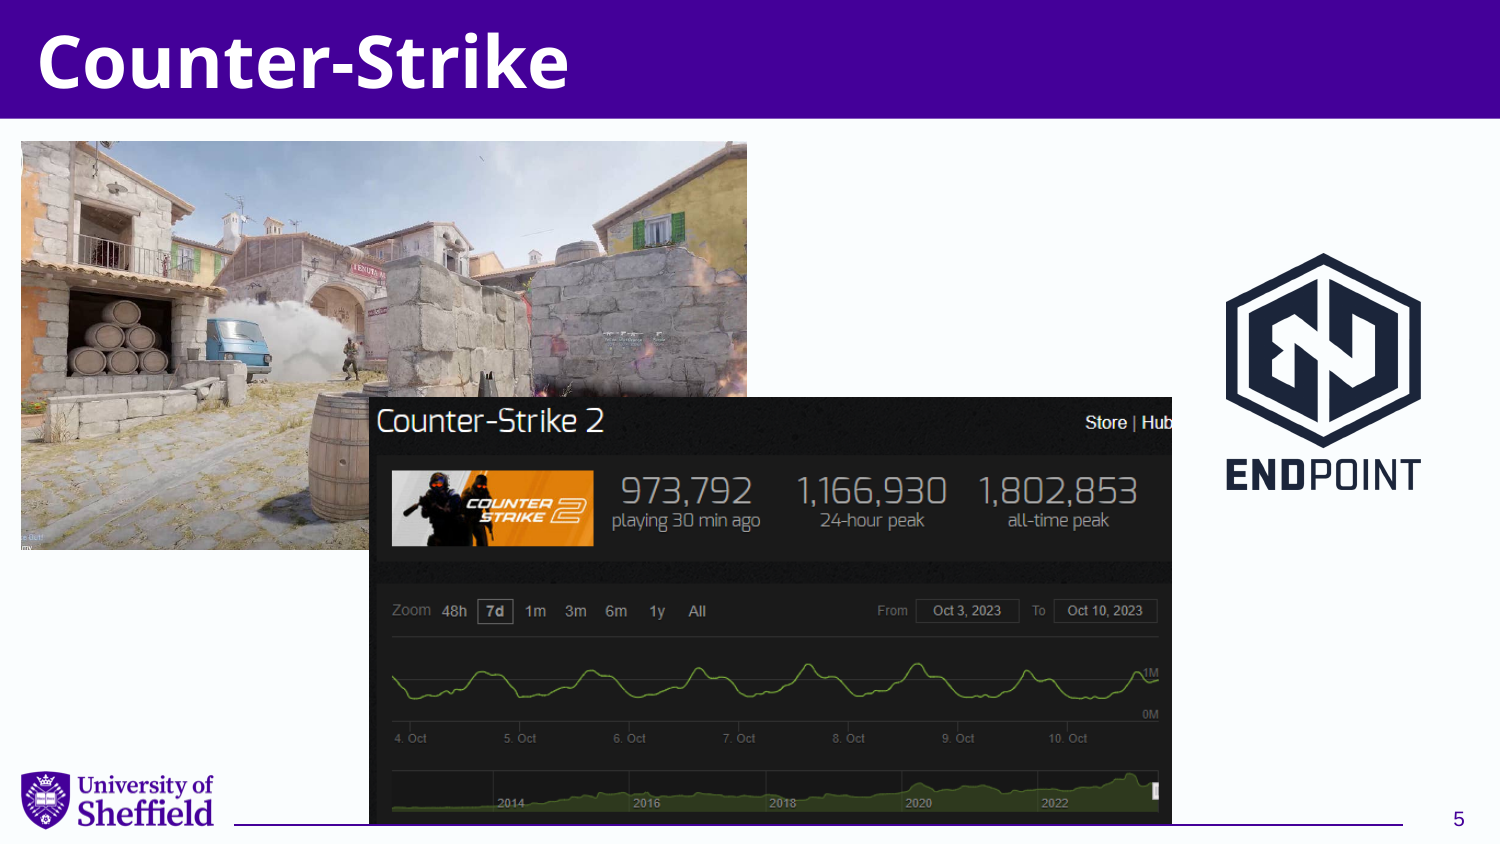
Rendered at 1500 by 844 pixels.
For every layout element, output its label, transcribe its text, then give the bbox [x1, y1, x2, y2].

title Counter-Strike [21, 12, 1366, 107]
picture [20, 141, 1172, 824]
slide_number 5 [1402, 786, 1480, 844]
picture [1226, 253, 1421, 490]
picture [21, 771, 214, 830]
